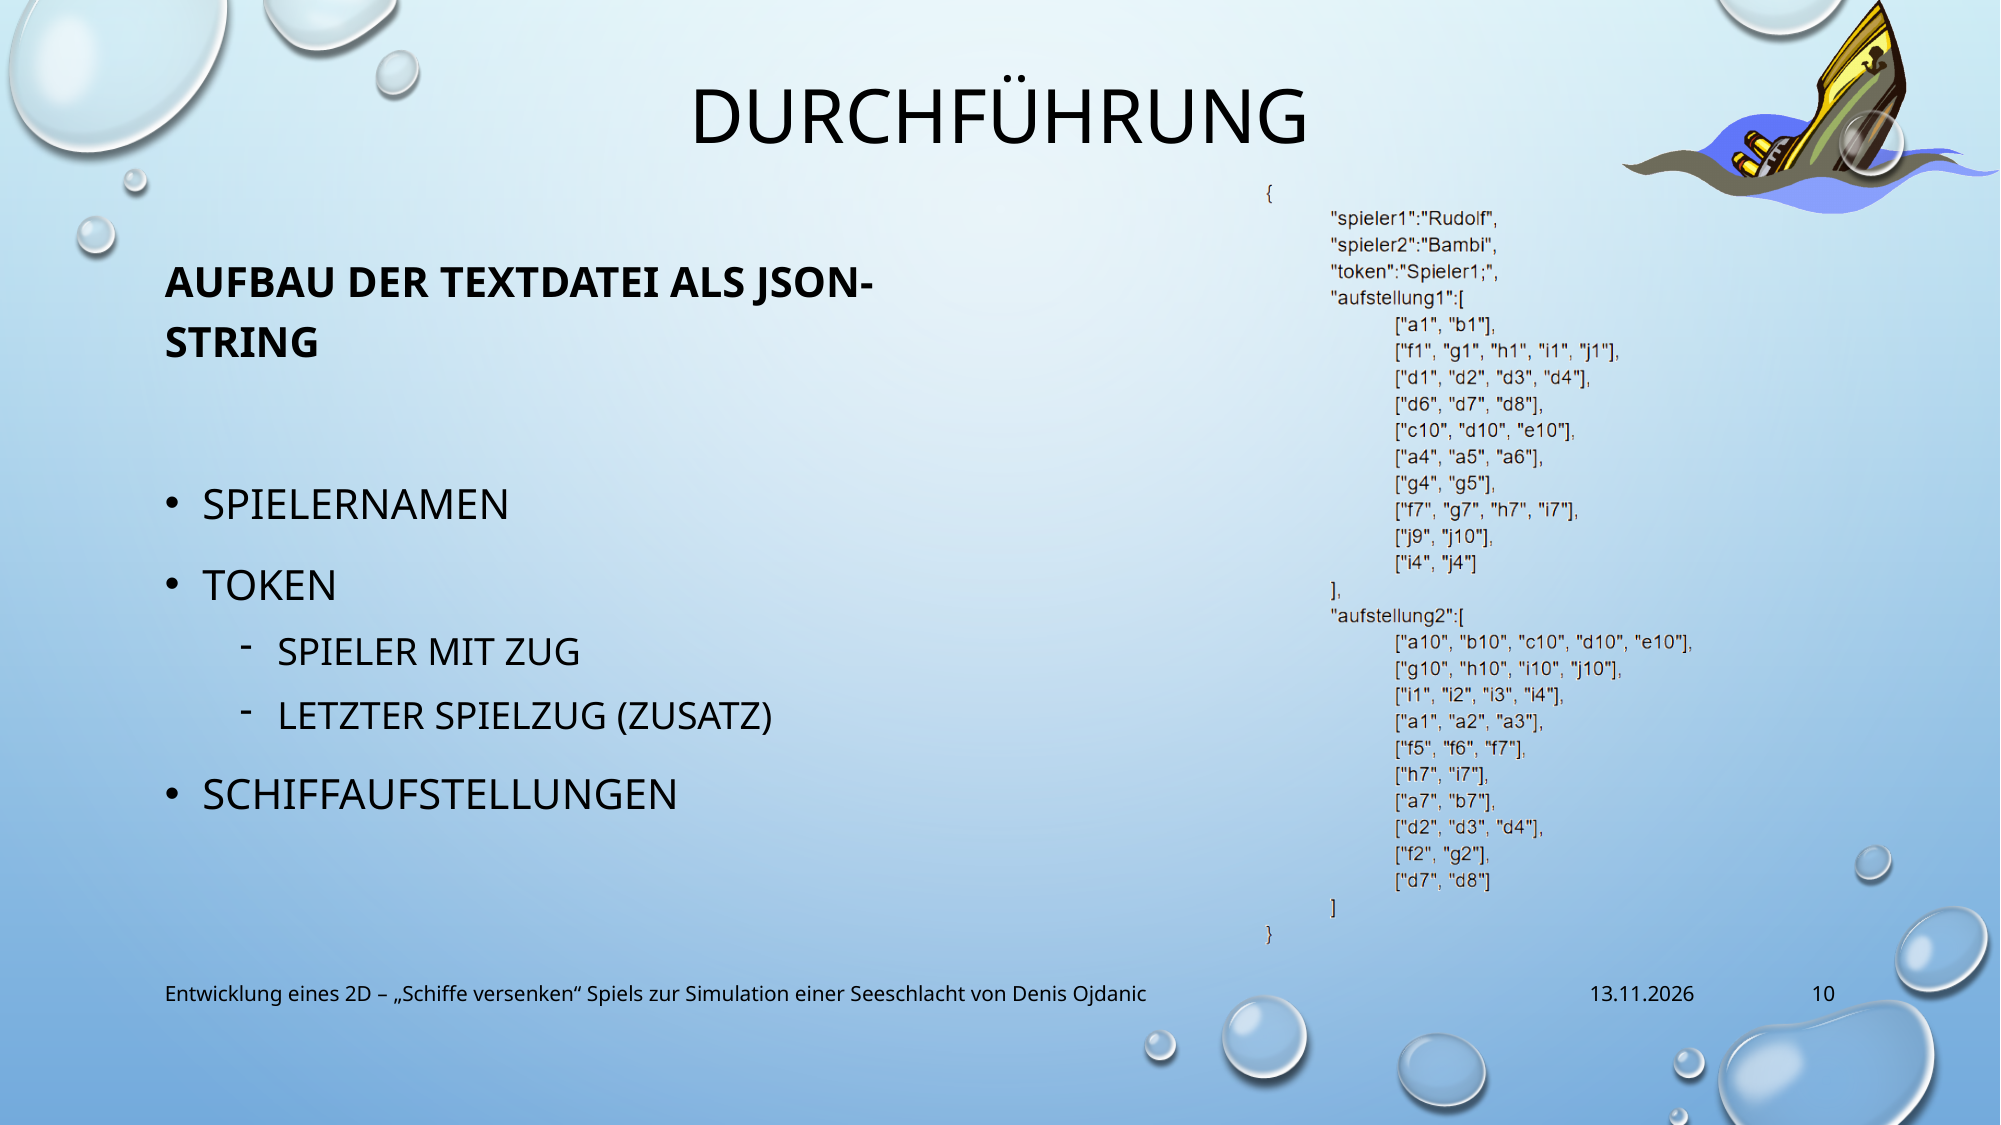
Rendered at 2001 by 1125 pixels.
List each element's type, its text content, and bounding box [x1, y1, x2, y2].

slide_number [1259, 965, 1710, 1025]
slide_number 10 [1724, 965, 1851, 1025]
picture [0, 0, 2000, 1125]
list Aufbau der Textdatei als JSON-String Spielernamen Token Spieler mit Zug Letzter Spielzug (Zusatz) Schiffaufstellungen [149, 238, 1000, 950]
footer Entwicklung eines 2D – „Schiffe versenken“ Spiels zur Simulation einer Seeschlacht von Denis Ojdanic [149, 965, 1245, 1025]
title Durchführung [149, 50, 1851, 189]
